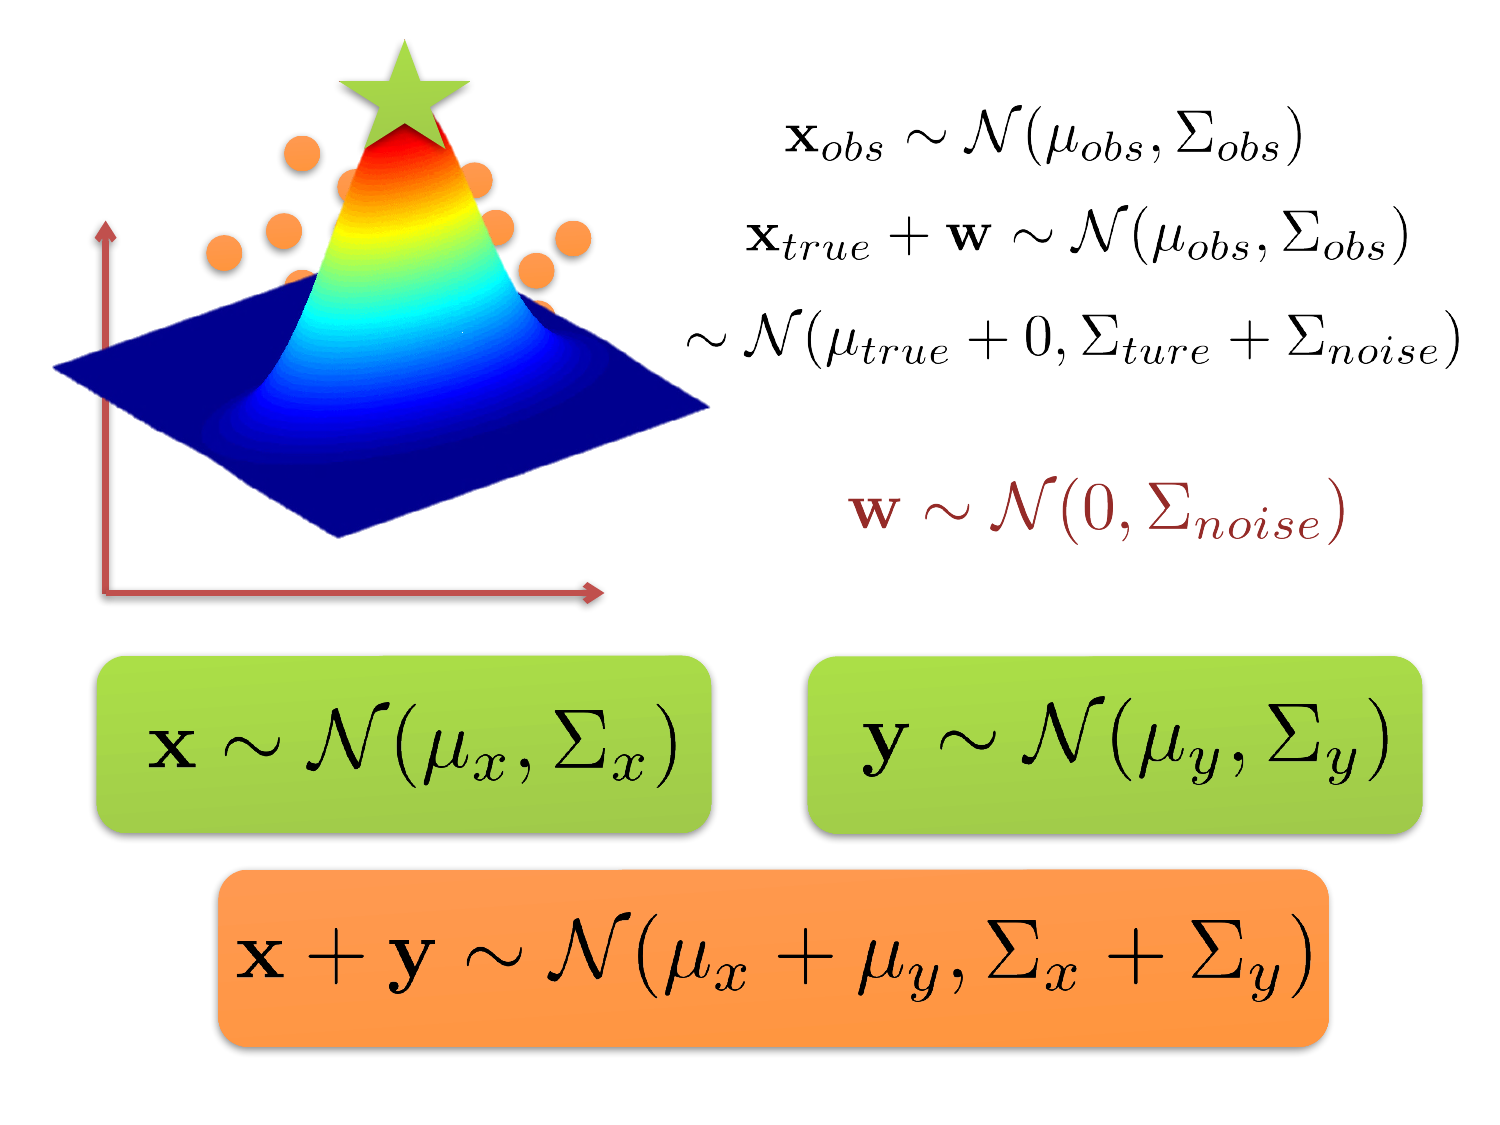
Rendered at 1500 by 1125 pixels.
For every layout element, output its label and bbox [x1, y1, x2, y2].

text_box [96, 655, 712, 833]
text_box [807, 656, 1423, 834]
picture [847, 476, 1344, 546]
picture [147, 701, 677, 788]
picture [40, 87, 1459, 547]
text_box [338, 39, 471, 86]
picture [236, 912, 1311, 1002]
text_box [218, 869, 1329, 1047]
picture [745, 204, 1407, 266]
text_box [105, 556, 605, 595]
picture [862, 695, 1389, 786]
picture [784, 105, 1302, 166]
